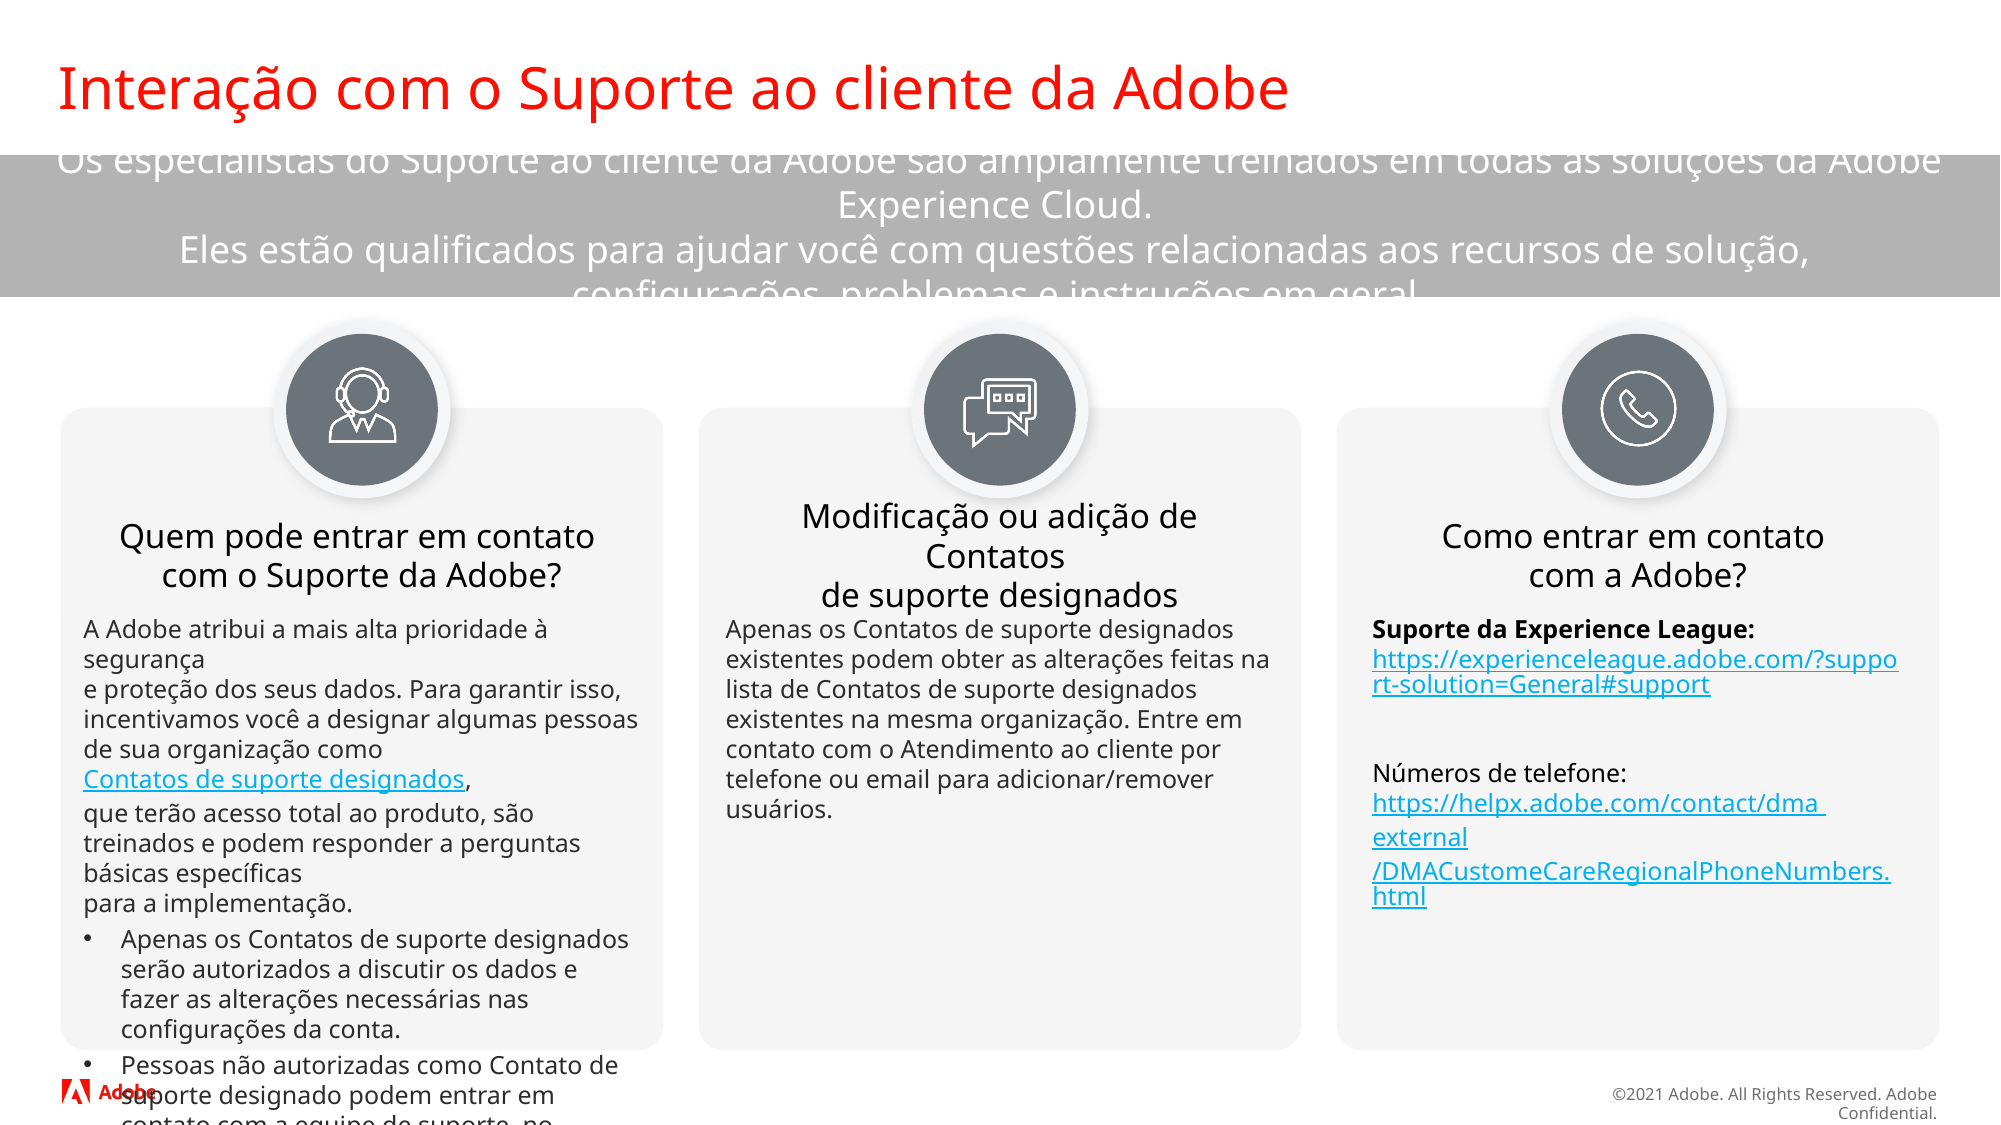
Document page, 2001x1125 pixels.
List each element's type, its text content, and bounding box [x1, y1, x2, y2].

title Interação com o Suporte ao cliente da Adobe [51, 51, 1940, 154]
text_box Os especialistas do Suporte ao cliente da Adobe são amplamente treinados em todas as soluções da Adobe Experience Cloud. Eles estão qualificados para ajudar você com questões relacionadas aos recursos de solução, configurações, problemas e instruções em geral. [0, 154, 2000, 298]
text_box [60, 321, 664, 1059]
picture [328, 367, 397, 443]
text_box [698, 321, 1302, 1050]
picture [963, 378, 1037, 449]
picture [1600, 370, 1677, 447]
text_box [1336, 321, 1940, 1050]
